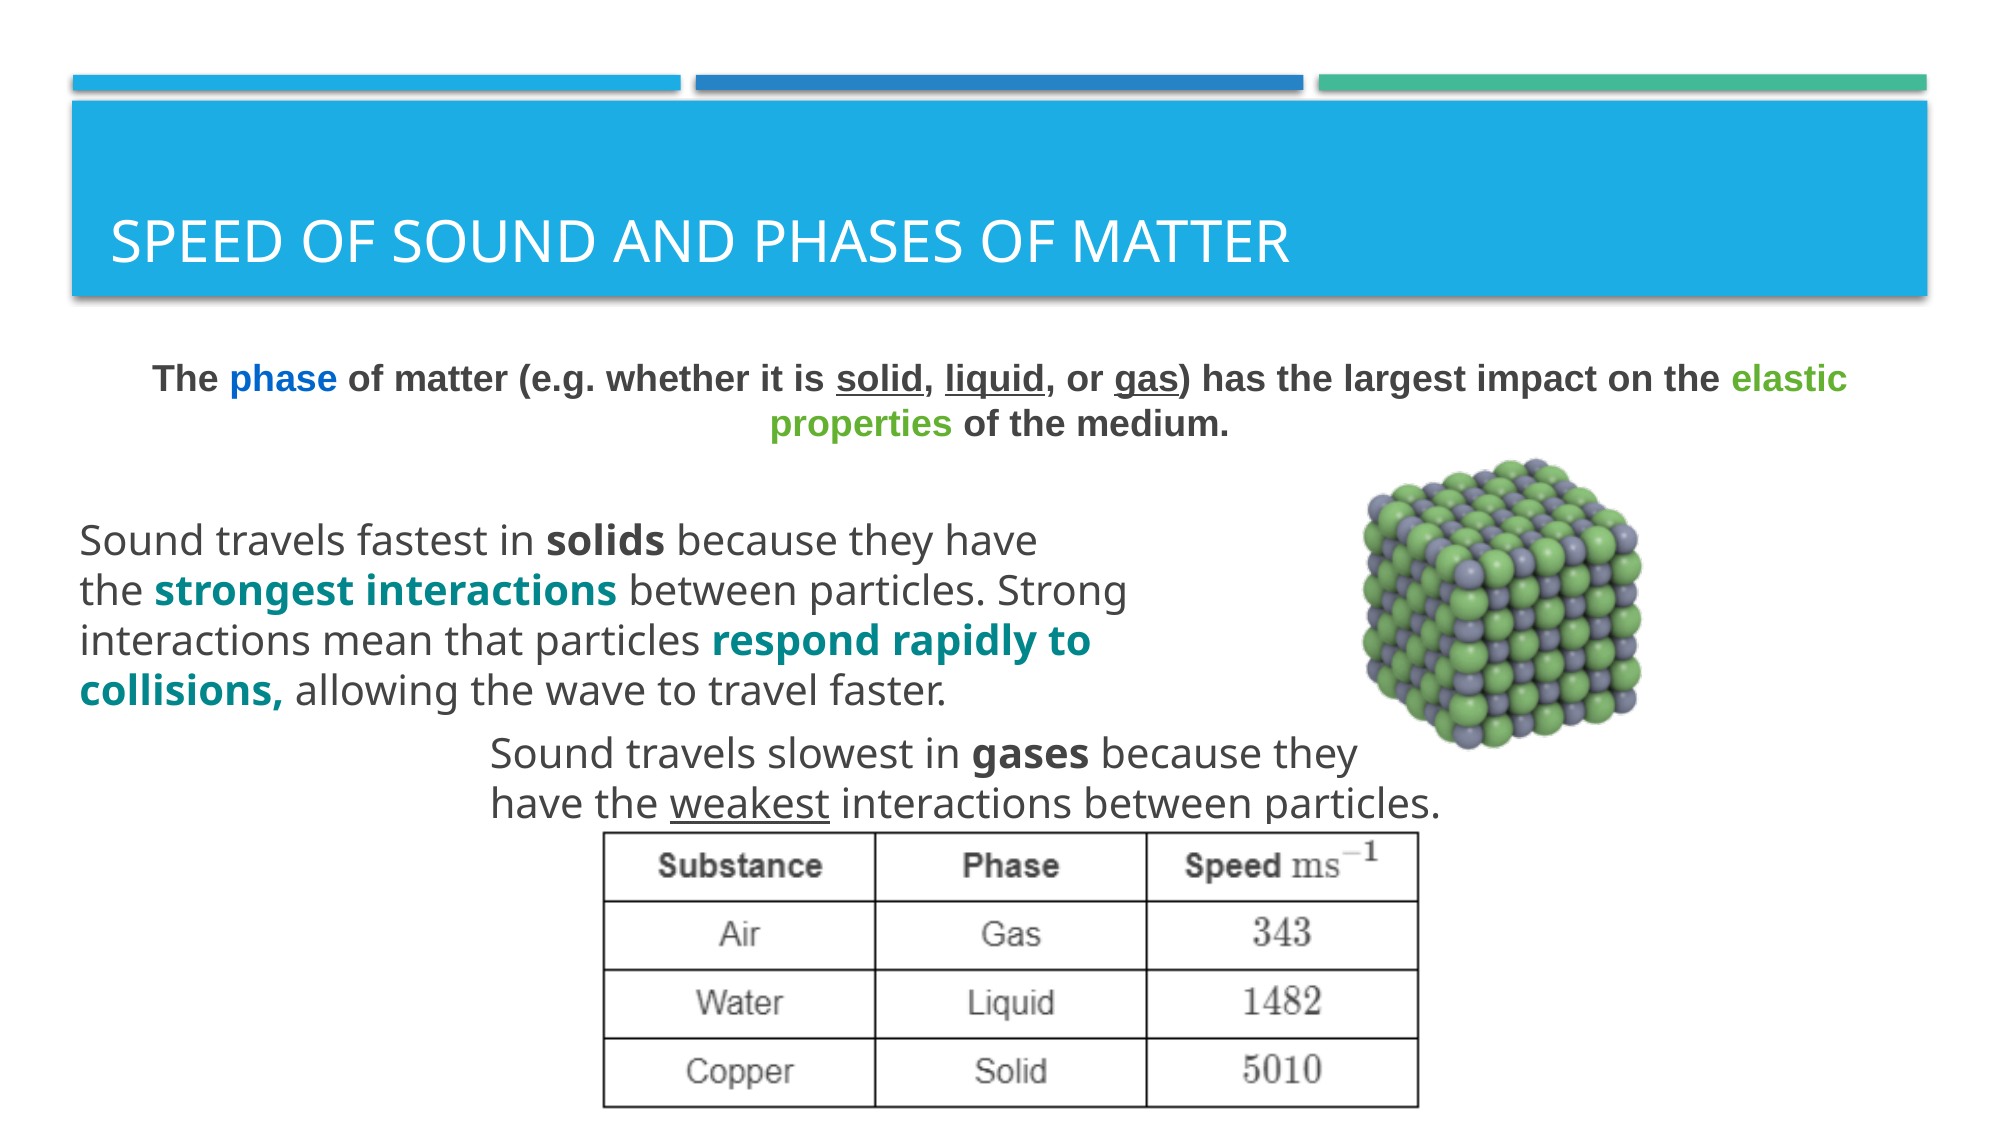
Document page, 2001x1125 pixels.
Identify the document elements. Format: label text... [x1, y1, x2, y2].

text_box Sound travels fastest in solids because they have the strongest interactions between particles. Strong interactions mean that particles respond rapidly to collisions, allowing the wave to travel faster. [64, 506, 1225, 722]
picture [593, 824, 1430, 1122]
title Speed of sound and phases of matter [95, 115, 1905, 282]
text_box Sound travels slowest in gases because they have the weakest interactions between particles. [474, 718, 1475, 834]
list The phase of matter (e.g. whether it is solid, liquid, or gas) has the largest impact on the elastic properties of the medium. [95, 357, 1905, 507]
picture [1345, 447, 1660, 762]
